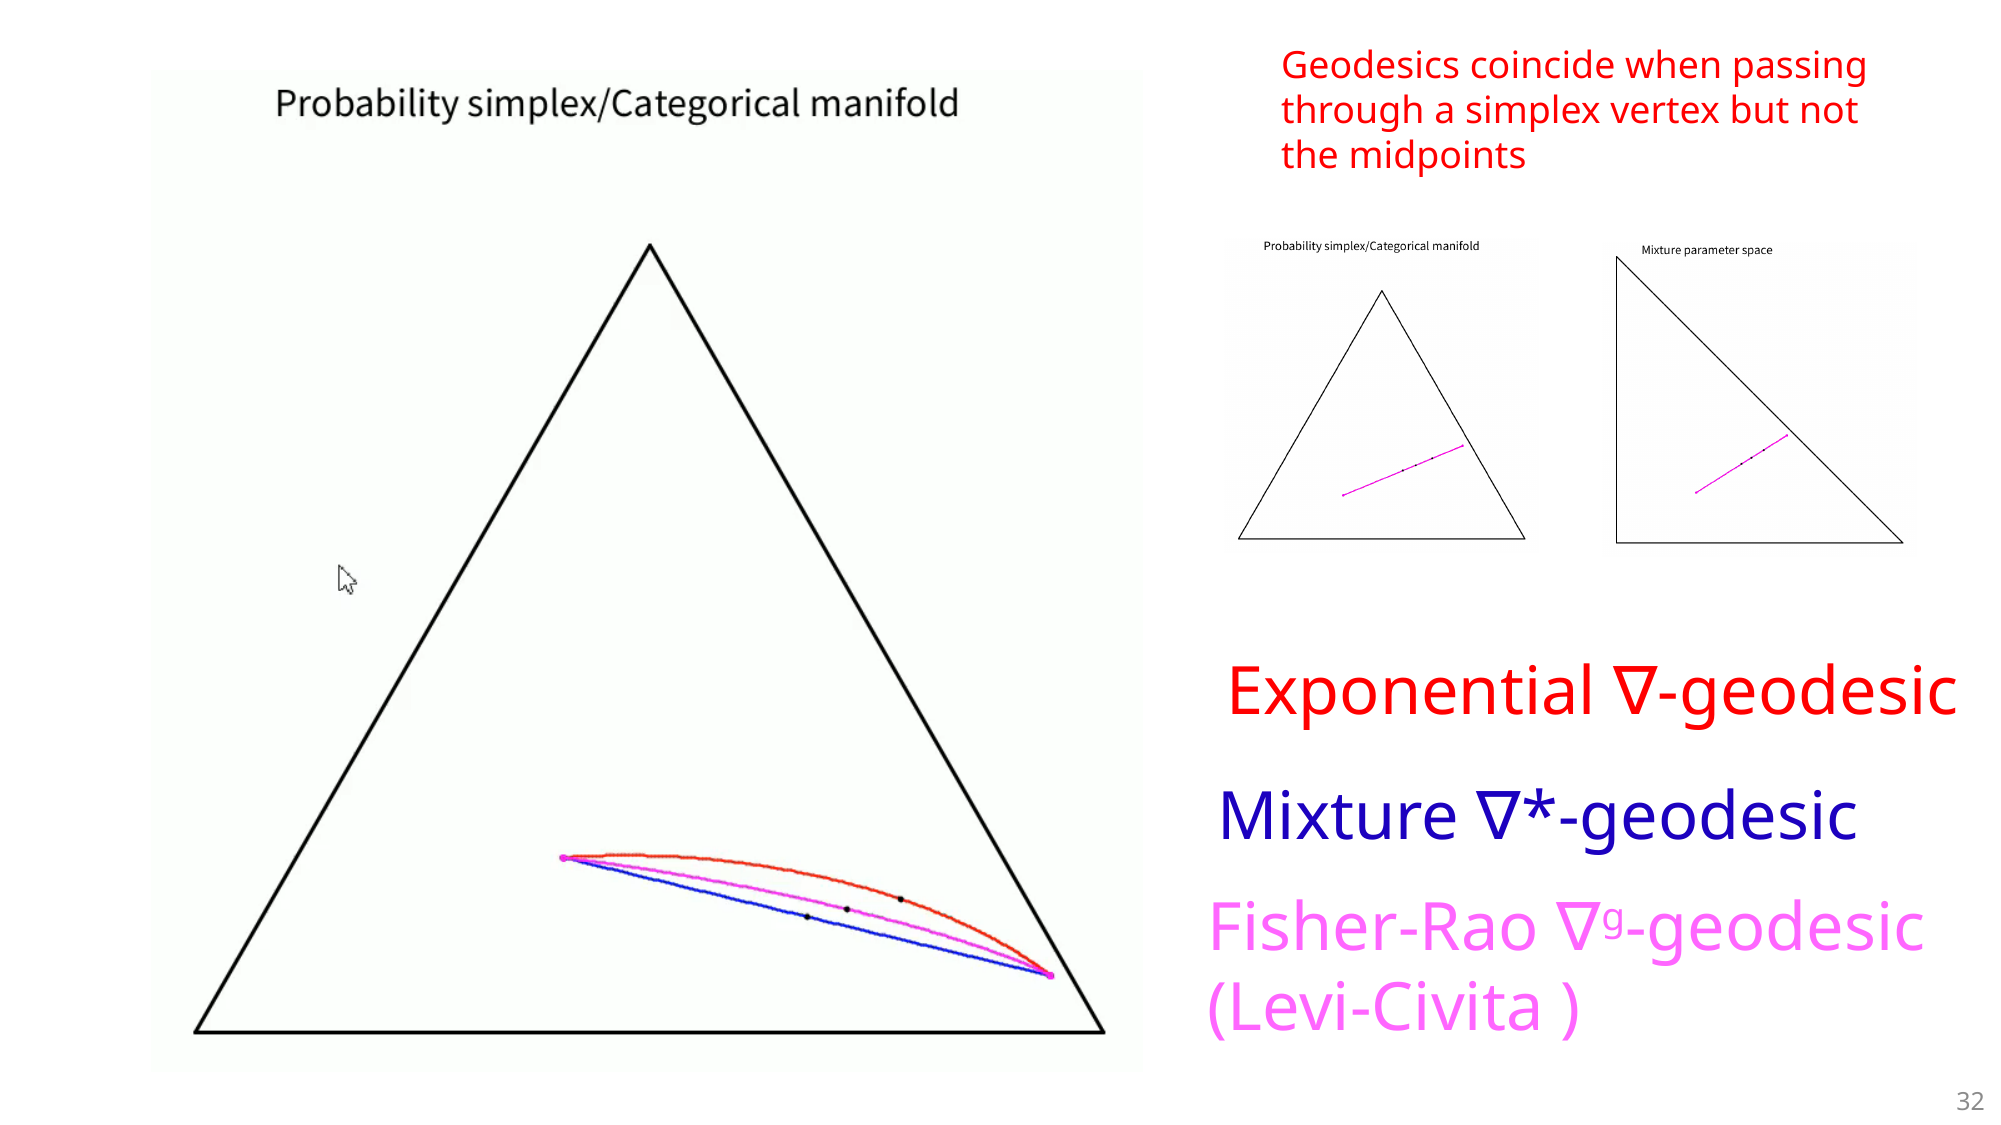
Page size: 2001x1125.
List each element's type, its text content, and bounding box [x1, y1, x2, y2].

text_box Fisher-Rao ∇g-geodesic (Levi-Civita ) [1193, 876, 1993, 1052]
picture [1602, 242, 1917, 558]
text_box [150, 70, 1143, 1073]
text_box Geodesics coincide when passing through a simplex vertex but not the midpoints [1266, 33, 1884, 184]
slide_number 32 [1848, 1072, 2000, 1125]
text_box Mixture ∇*-geodesic [1202, 765, 1875, 861]
text_box Exponential ∇-geodesic [1211, 640, 1975, 735]
picture [1224, 238, 1539, 553]
